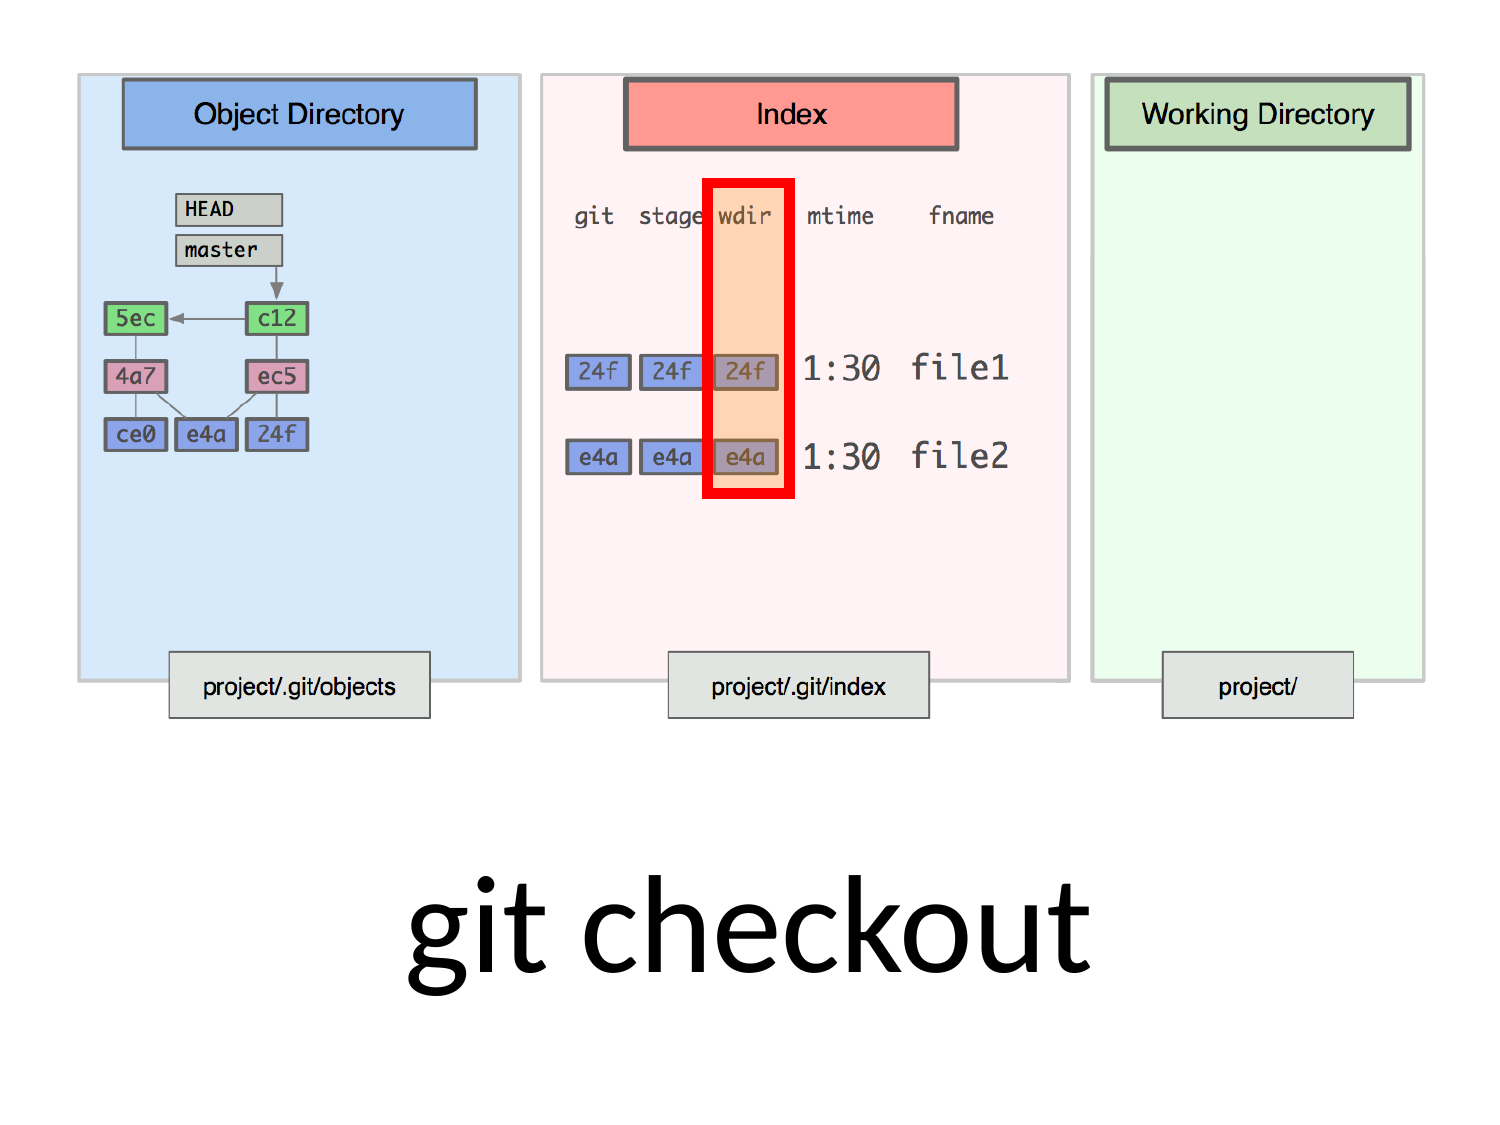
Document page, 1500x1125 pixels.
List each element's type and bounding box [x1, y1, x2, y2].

picture [53, 52, 1446, 1071]
